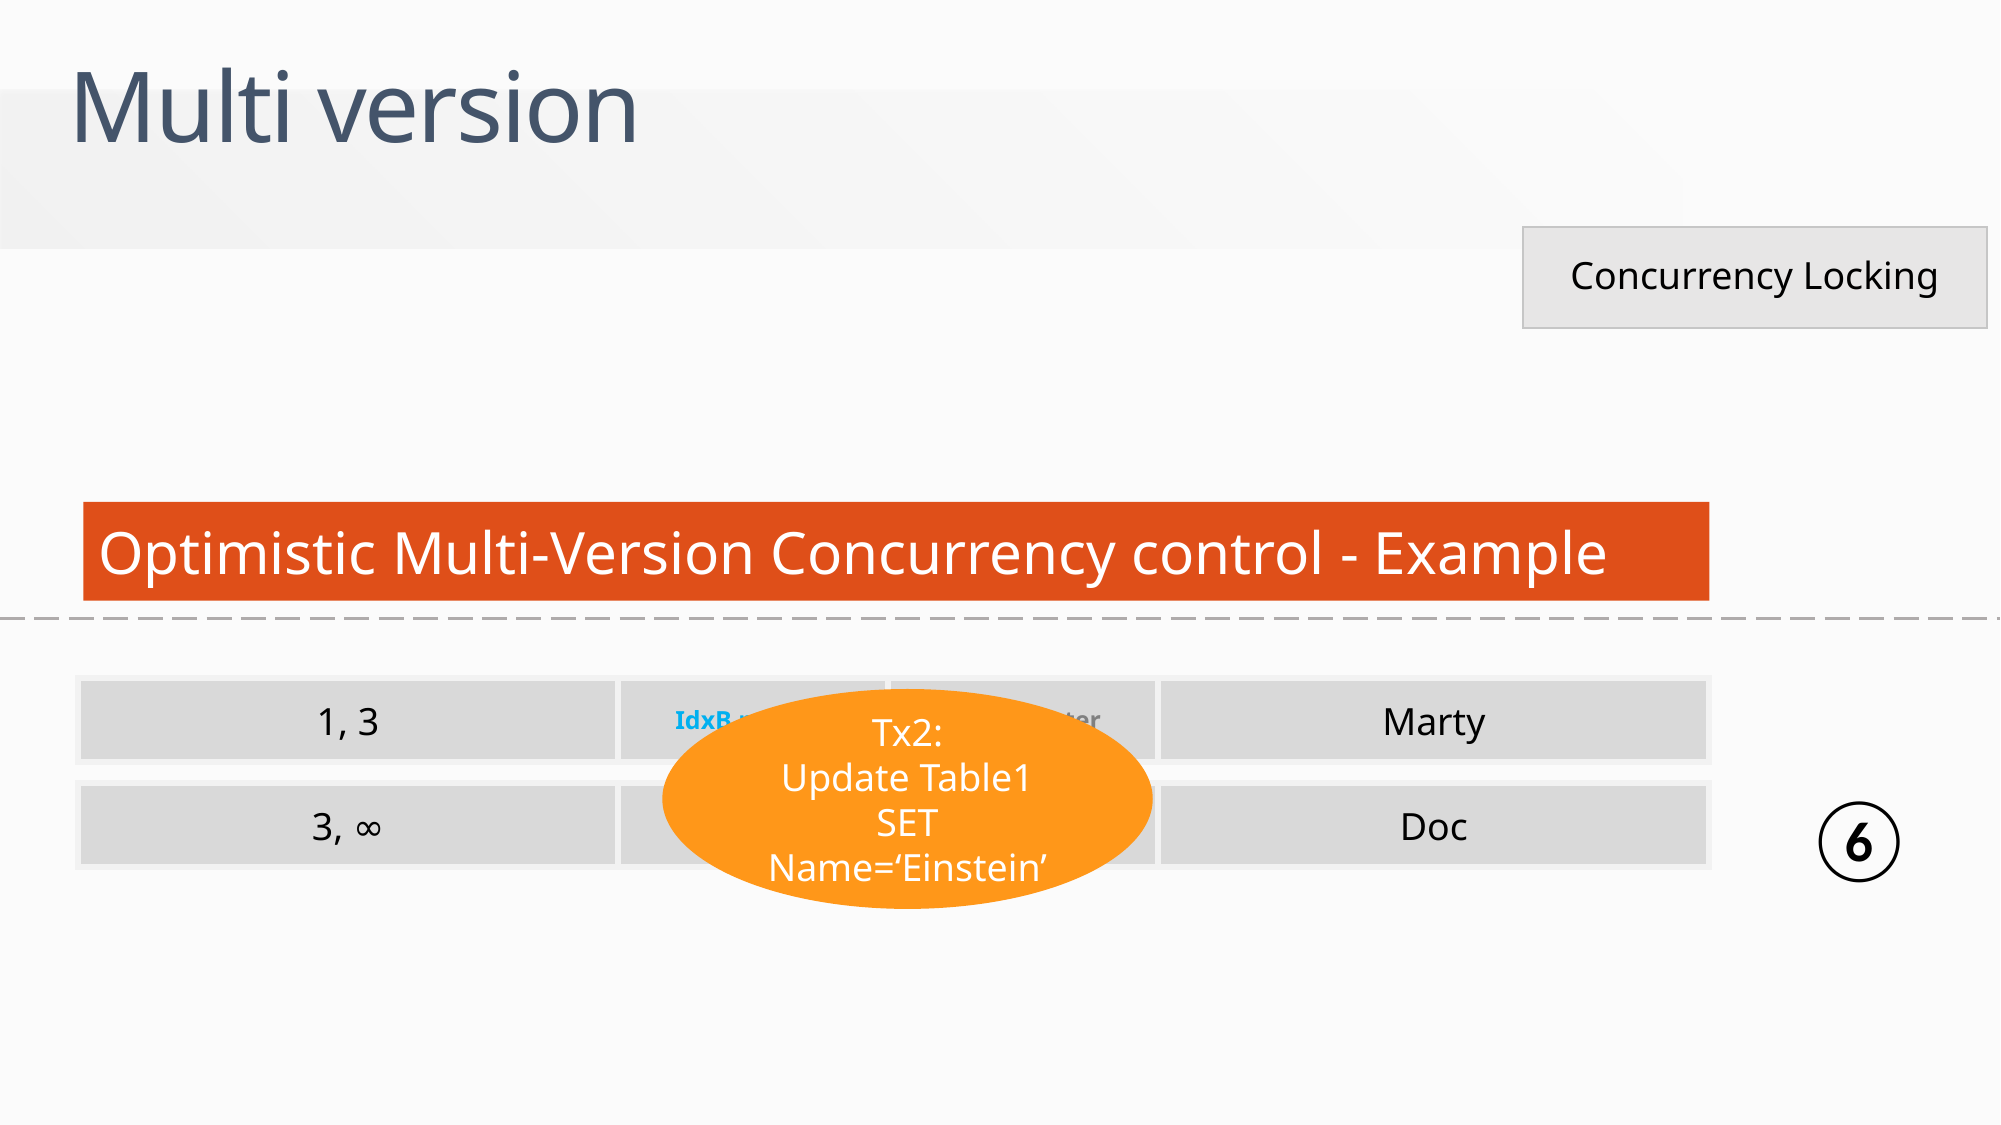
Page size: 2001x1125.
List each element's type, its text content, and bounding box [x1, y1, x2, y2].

text_box Optimistic Multi-Version Concurrency control - Example [82, 501, 1710, 602]
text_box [77, 677, 1710, 763]
text_box ⑥ [1789, 778, 1878, 894]
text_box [77, 782, 1710, 868]
text_box Tx2: Update Table1 SET Name=‘Einstein’ [714, 868, 1101, 910]
text_box Tx2: Update Table1 SET Name=‘Einstein’ [664, 763, 1151, 782]
text_box Multi version [45, 43, 1545, 224]
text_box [1523, 226, 1988, 329]
